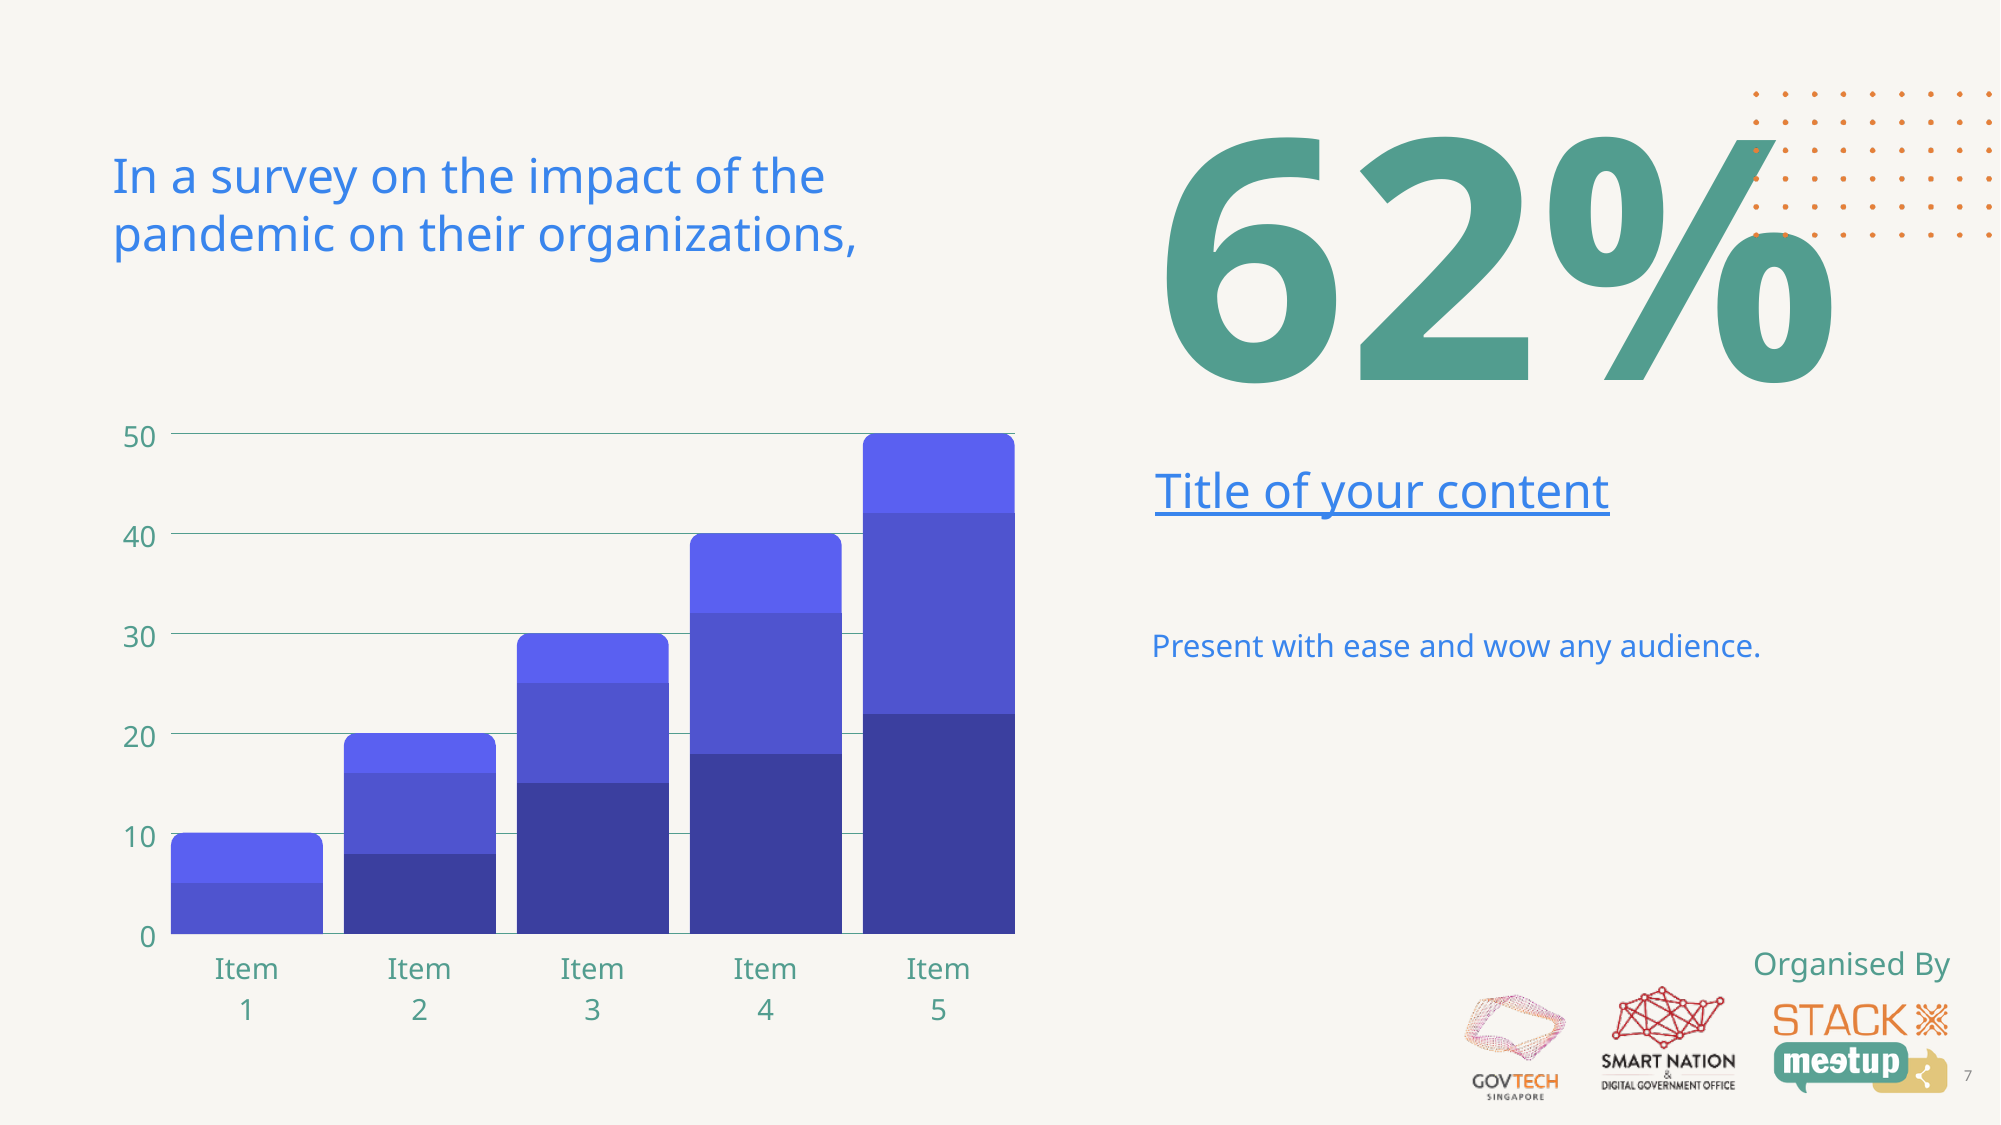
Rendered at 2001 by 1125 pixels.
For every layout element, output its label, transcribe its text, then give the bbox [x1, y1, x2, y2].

text_box In a survey on the impact of the pandemic on their organizations, [112, 145, 922, 262]
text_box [116, 412, 1015, 984]
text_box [1424, 933, 2000, 1125]
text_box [1154, 78, 1888, 519]
text_box Present with ease and wow any audience. [1151, 613, 1835, 665]
picture [1753, 91, 2000, 238]
